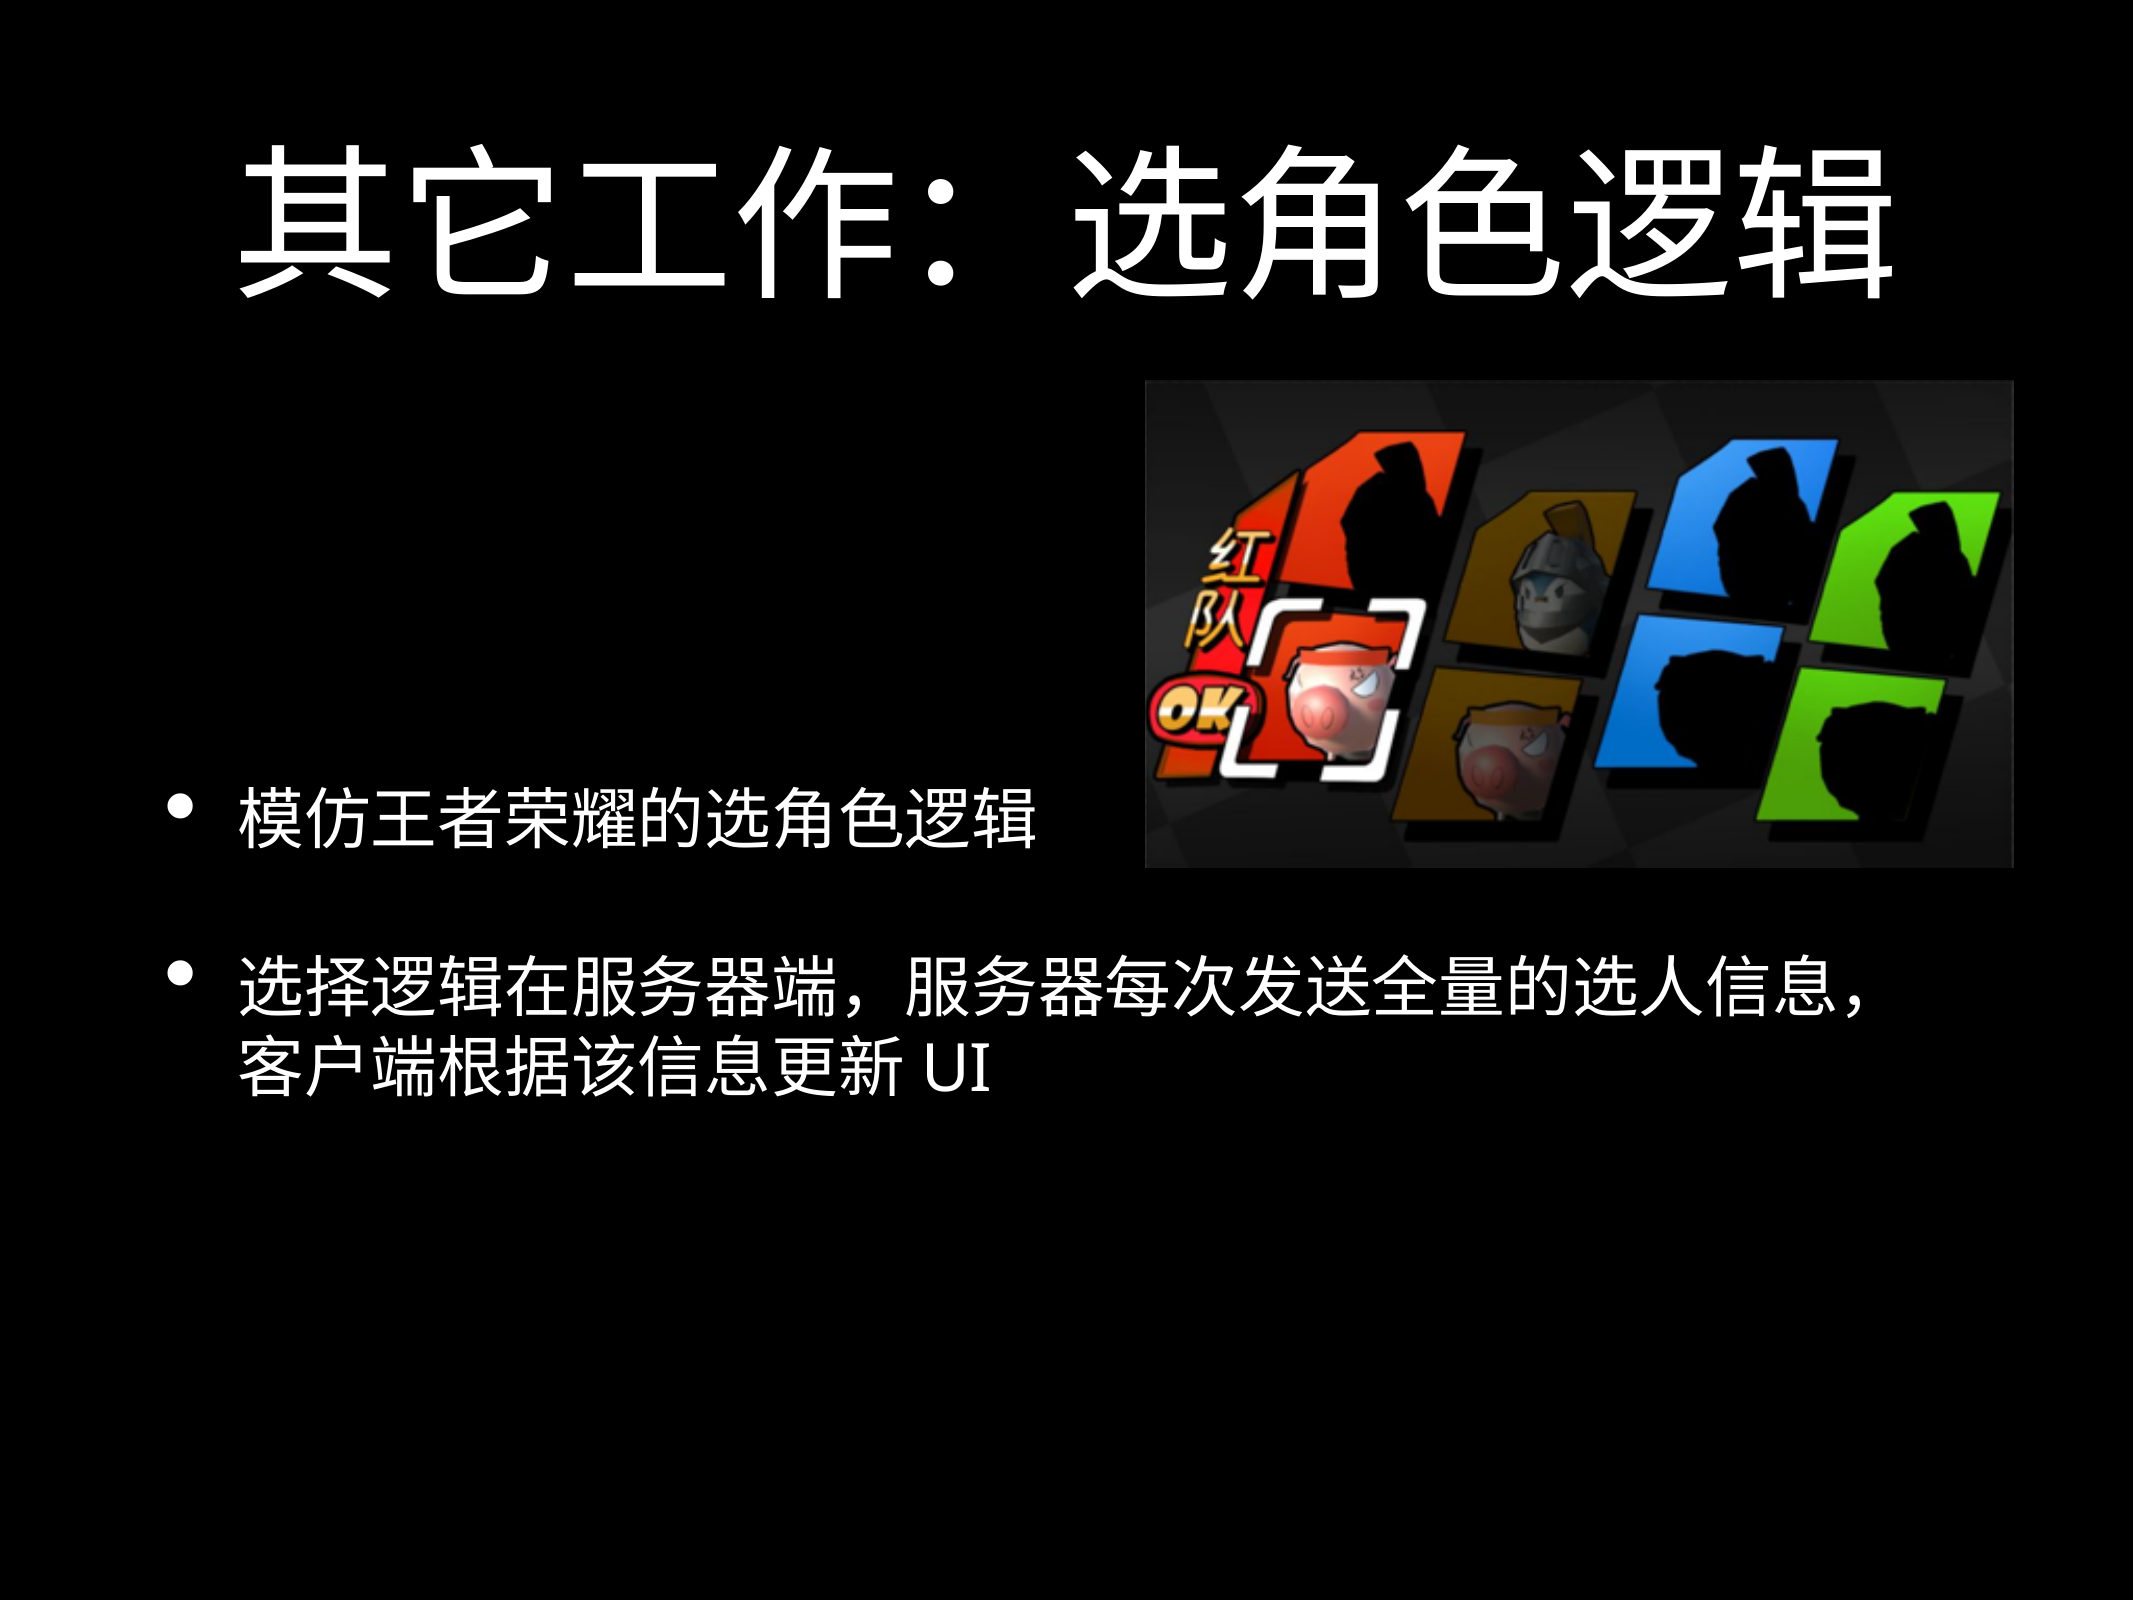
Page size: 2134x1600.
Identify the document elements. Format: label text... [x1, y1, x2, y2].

title 其它工作：选角色逻辑 [155, 41, 1978, 397]
list 模仿王者荣耀的选角色逻辑 选择逻辑在服务器端，服务器每次发送全量的选人信息，客户端根据该信息更新UI [155, 424, 1978, 1457]
picture [1144, 380, 2014, 869]
